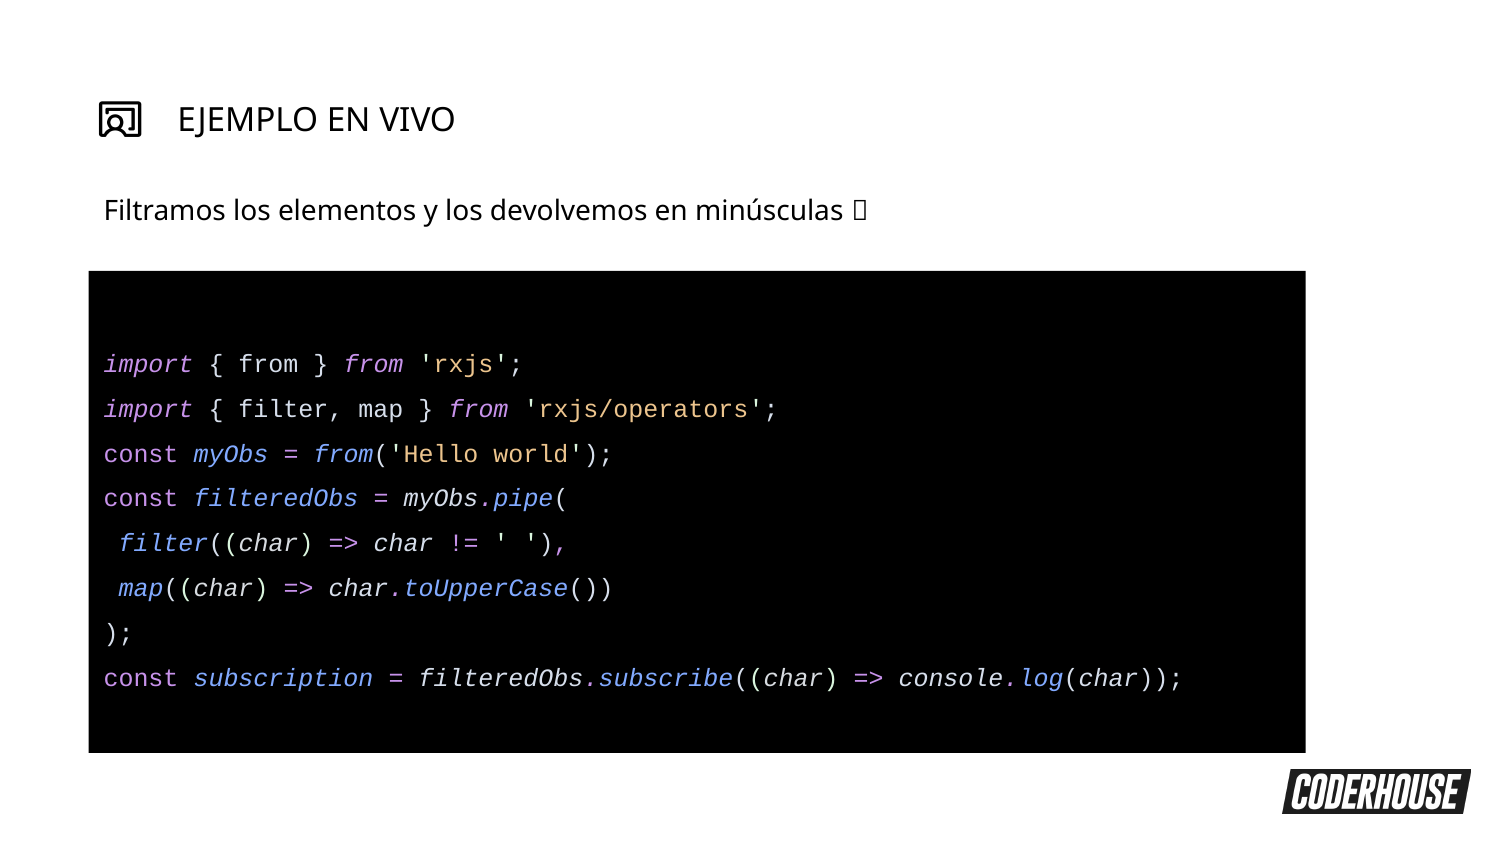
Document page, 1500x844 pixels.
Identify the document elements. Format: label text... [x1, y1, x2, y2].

text_box import { from } from 'rxjs'; import { filter, map } from 'rxjs/operators'; const myObs = from('Hello world'); const filteredObs = myObs.pipe( filter((char) => char != ' '), map((char) => char.toUpperCase()) ); const subscription = filteredObs.subscribe((char) => console.log(char)); [88, 270, 1306, 753]
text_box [77, 76, 163, 162]
text_box EJEMPLO EN VIVO [166, 83, 641, 154]
picture [1281, 769, 1471, 814]
text_box Filtramos los elementos y los devolvemos en minúsculas 🤔 [88, 177, 903, 248]
